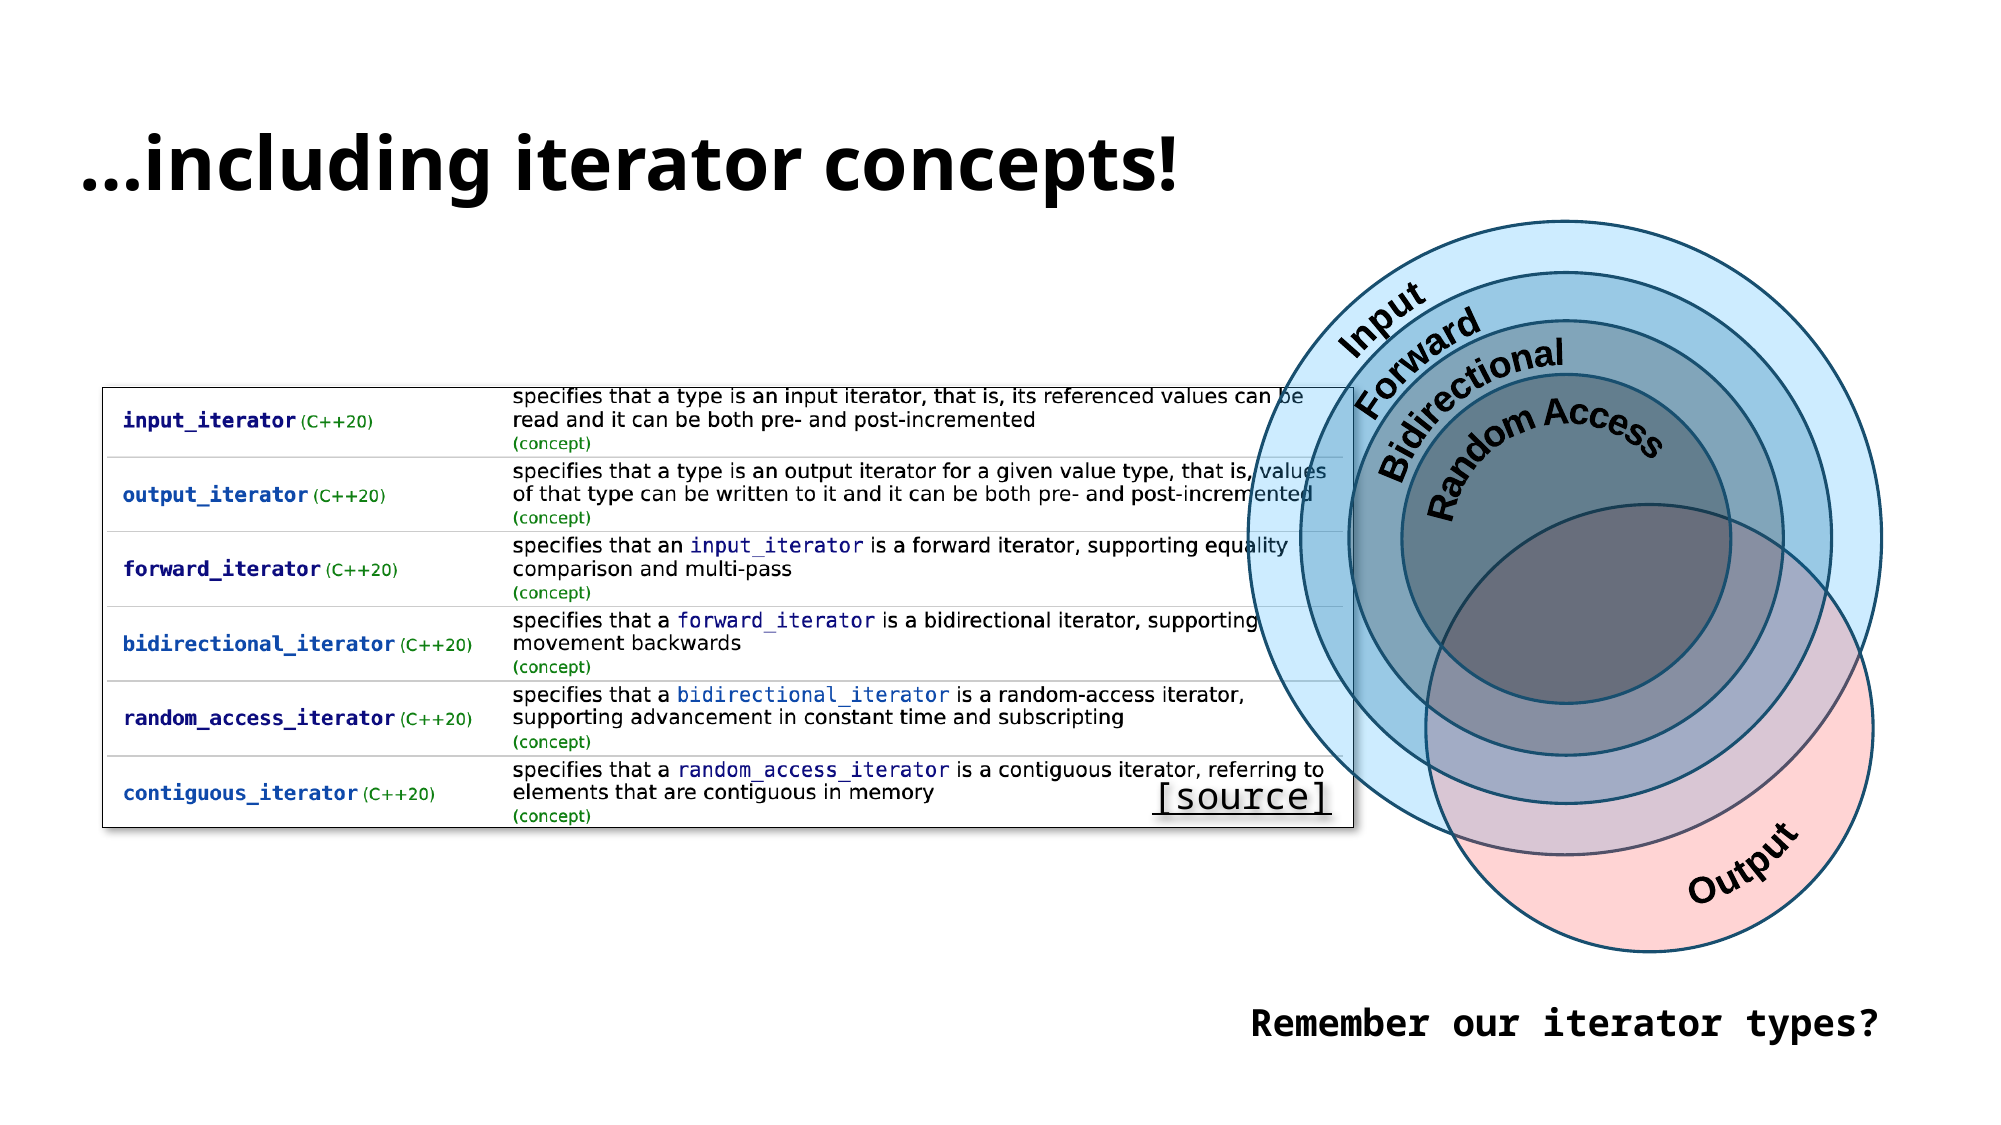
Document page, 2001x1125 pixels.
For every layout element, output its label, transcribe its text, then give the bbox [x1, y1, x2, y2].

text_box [1401, 373, 1732, 704]
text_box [1348, 320, 1784, 756]
text_box Remember our iterator types? [1194, 991, 1936, 1052]
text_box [1300, 272, 1833, 804]
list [102, 386, 1247, 828]
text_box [1247, 220, 1883, 856]
title …including iterator concepts! [64, 103, 1936, 230]
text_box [1425, 503, 1874, 953]
